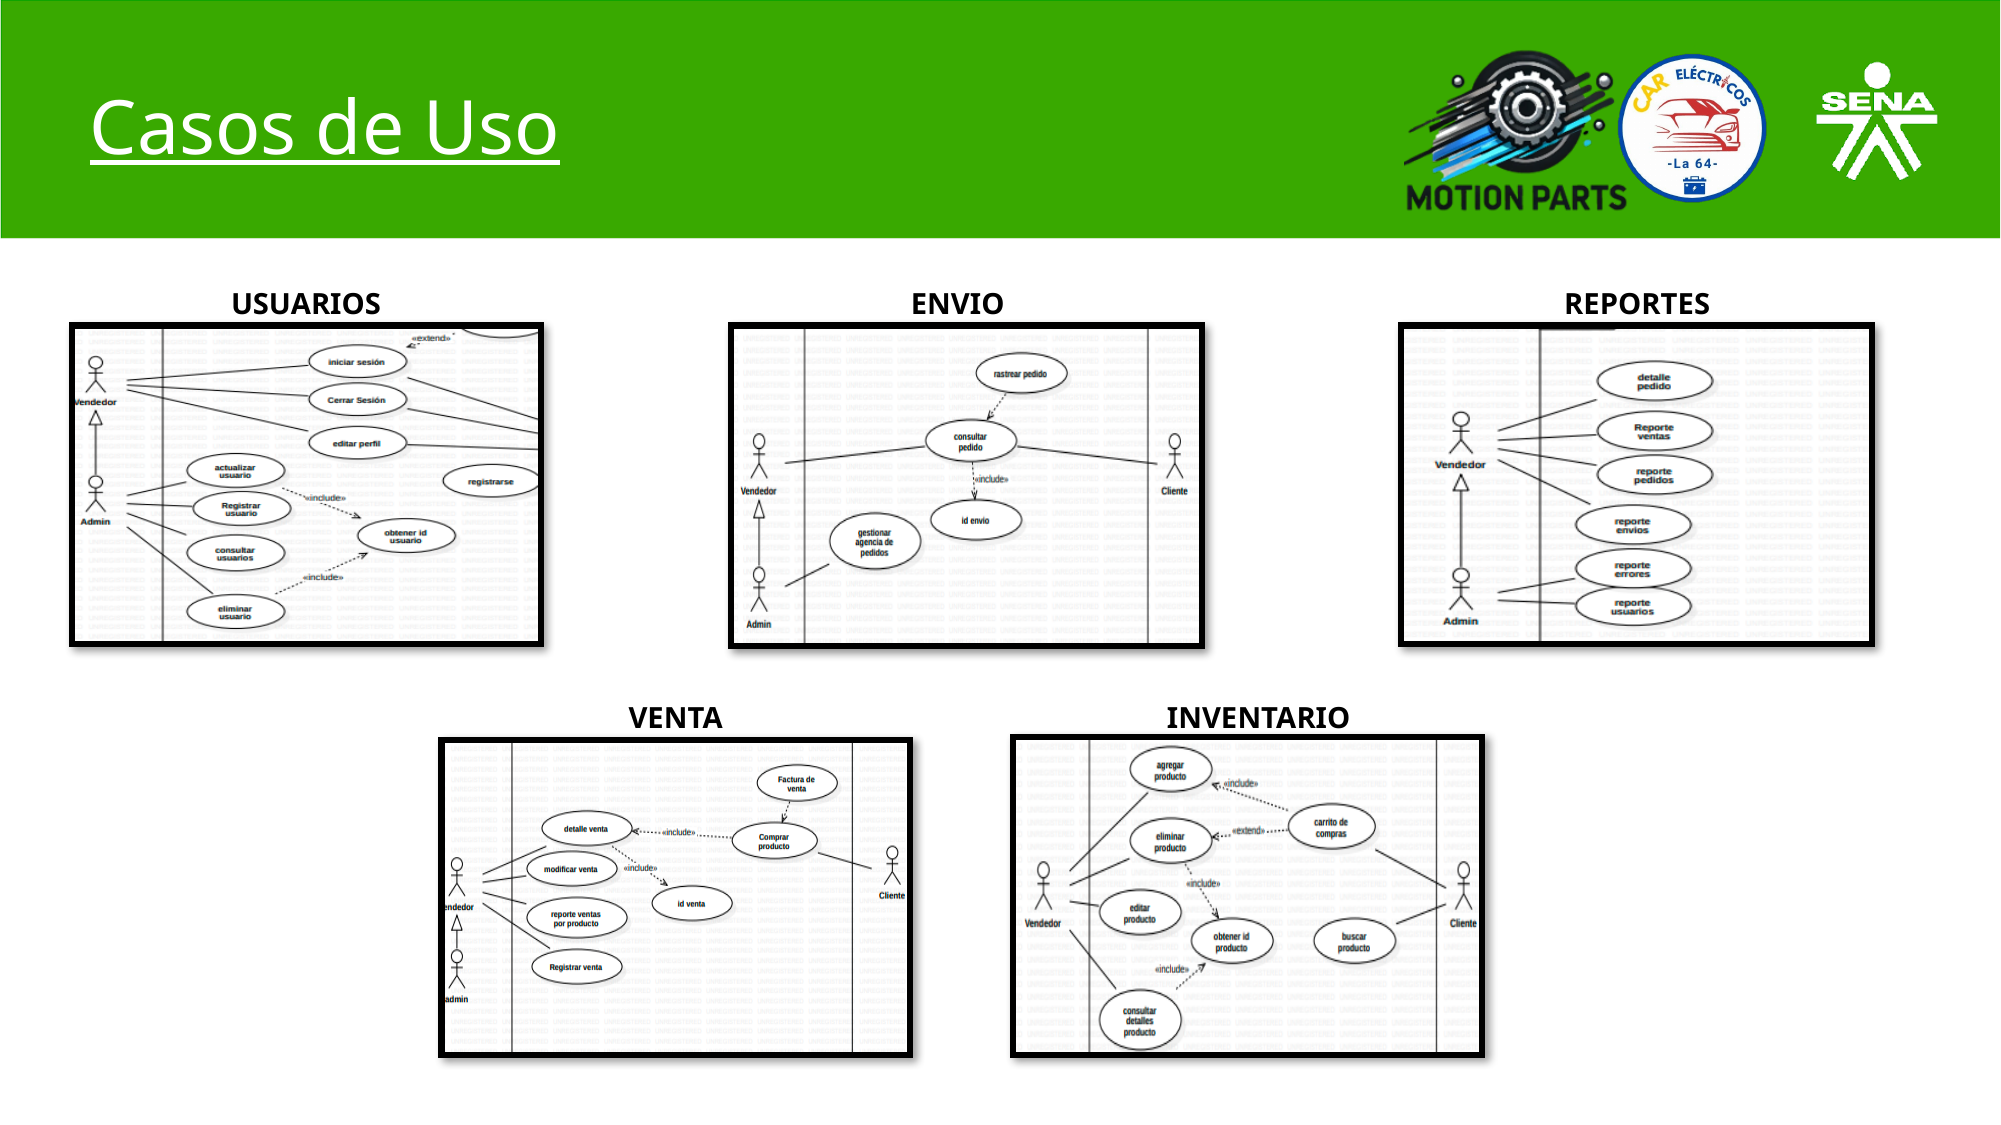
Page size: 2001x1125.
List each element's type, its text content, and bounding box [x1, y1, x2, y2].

picture [0, 0, 2001, 1125]
text_box USUARIOS [216, 278, 396, 327]
text_box VENTA [613, 692, 738, 741]
text_box ENVIO [896, 278, 1020, 327]
text_box REPORTES [1549, 278, 1725, 327]
text_box INVENTARIO [1152, 692, 1366, 738]
title Casos de Uso [74, 18, 1800, 236]
